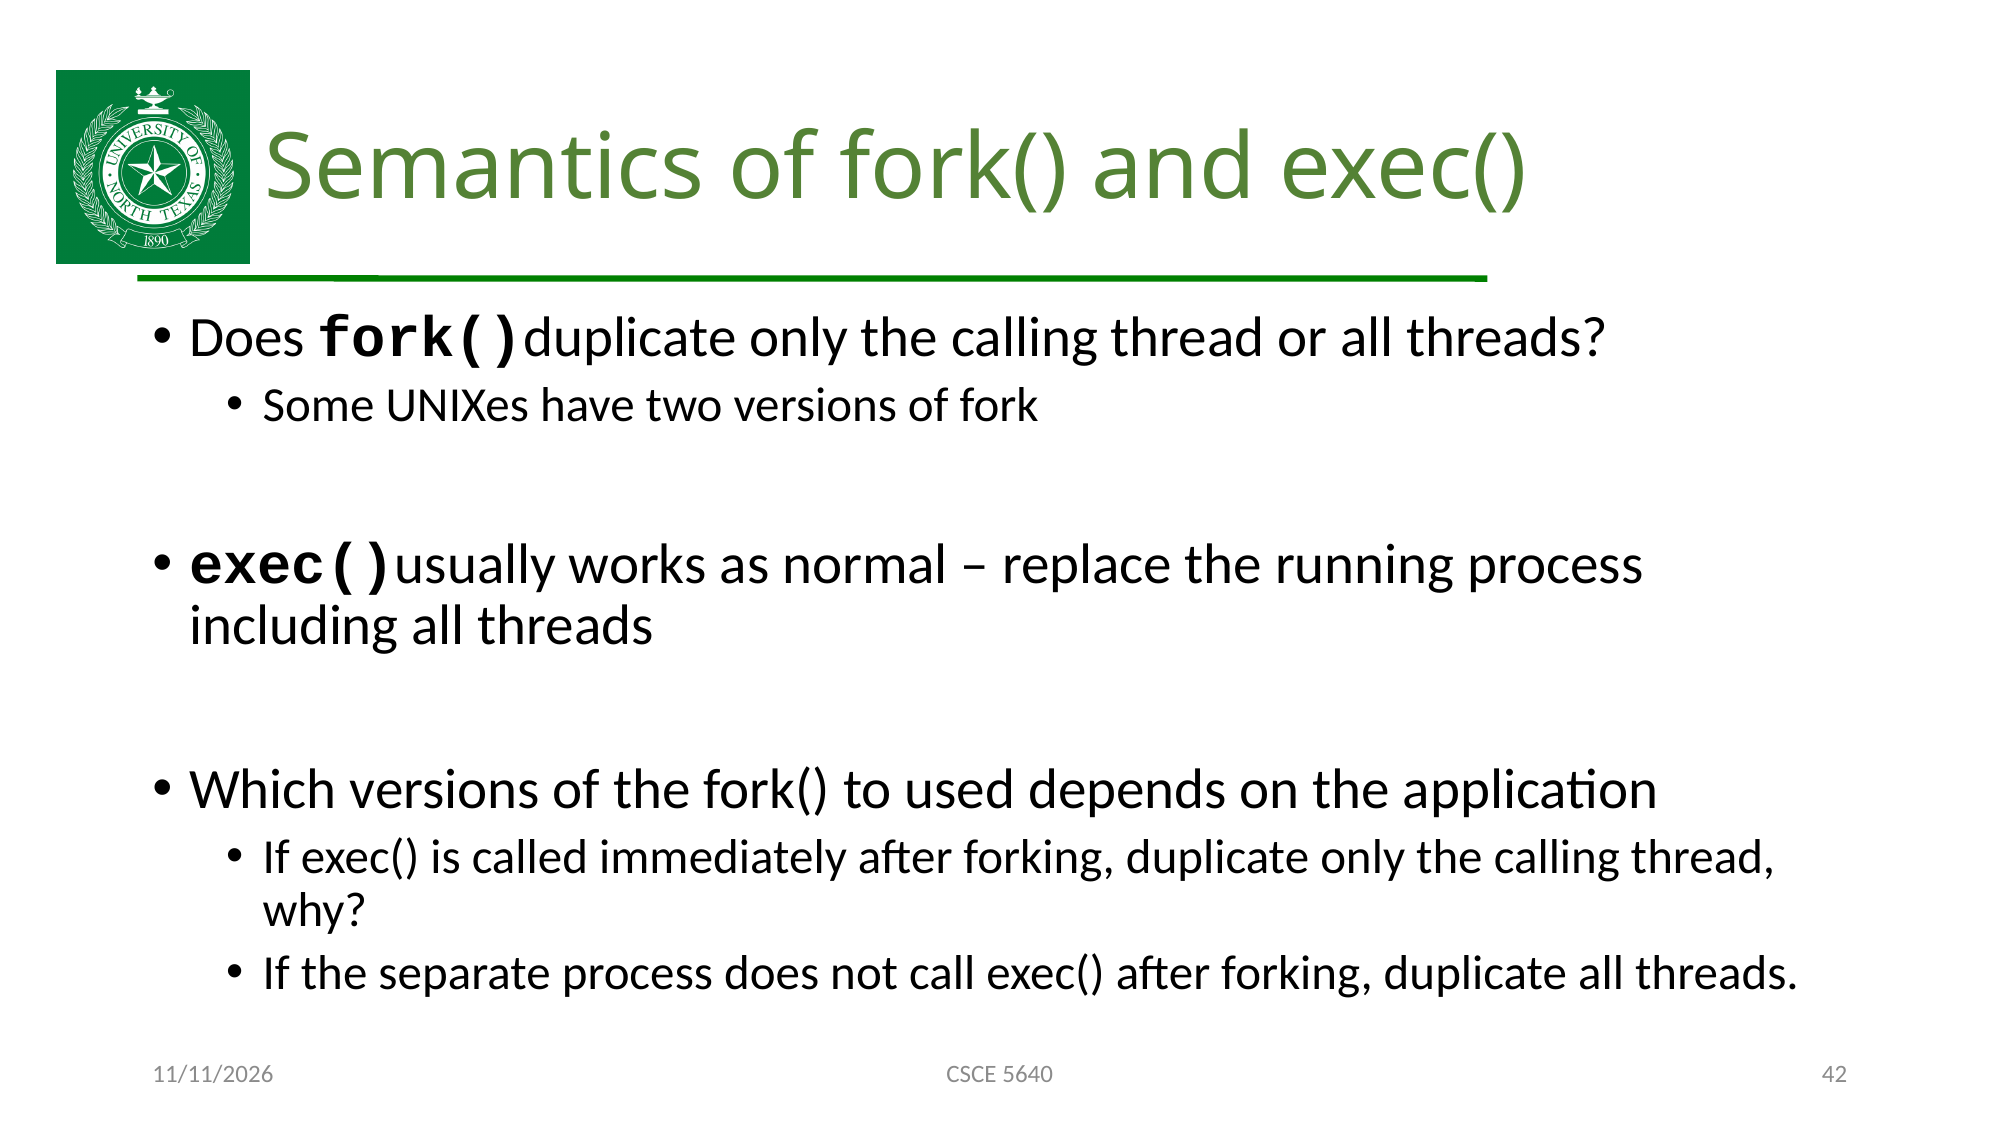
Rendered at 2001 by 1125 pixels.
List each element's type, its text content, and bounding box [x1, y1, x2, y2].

footer CSCE 5640 [662, 1042, 1338, 1103]
title Semantics of fork() and exec() [249, 59, 1863, 278]
list Does fork()duplicate only the calling thread or all threads? Some UNIXes have two versions of fork exec()usually works as normal – replace the running process including all threads Which versions of the fork() to used depends on the application If exec() is called immediately after forking, duplicate only the calling thread, why? If the separate process does not call exec() after forking, duplicate all threads. [137, 299, 1863, 1014]
slide_number 42 [1412, 1042, 1863, 1103]
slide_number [137, 1042, 588, 1103]
picture [56, 70, 249, 264]
